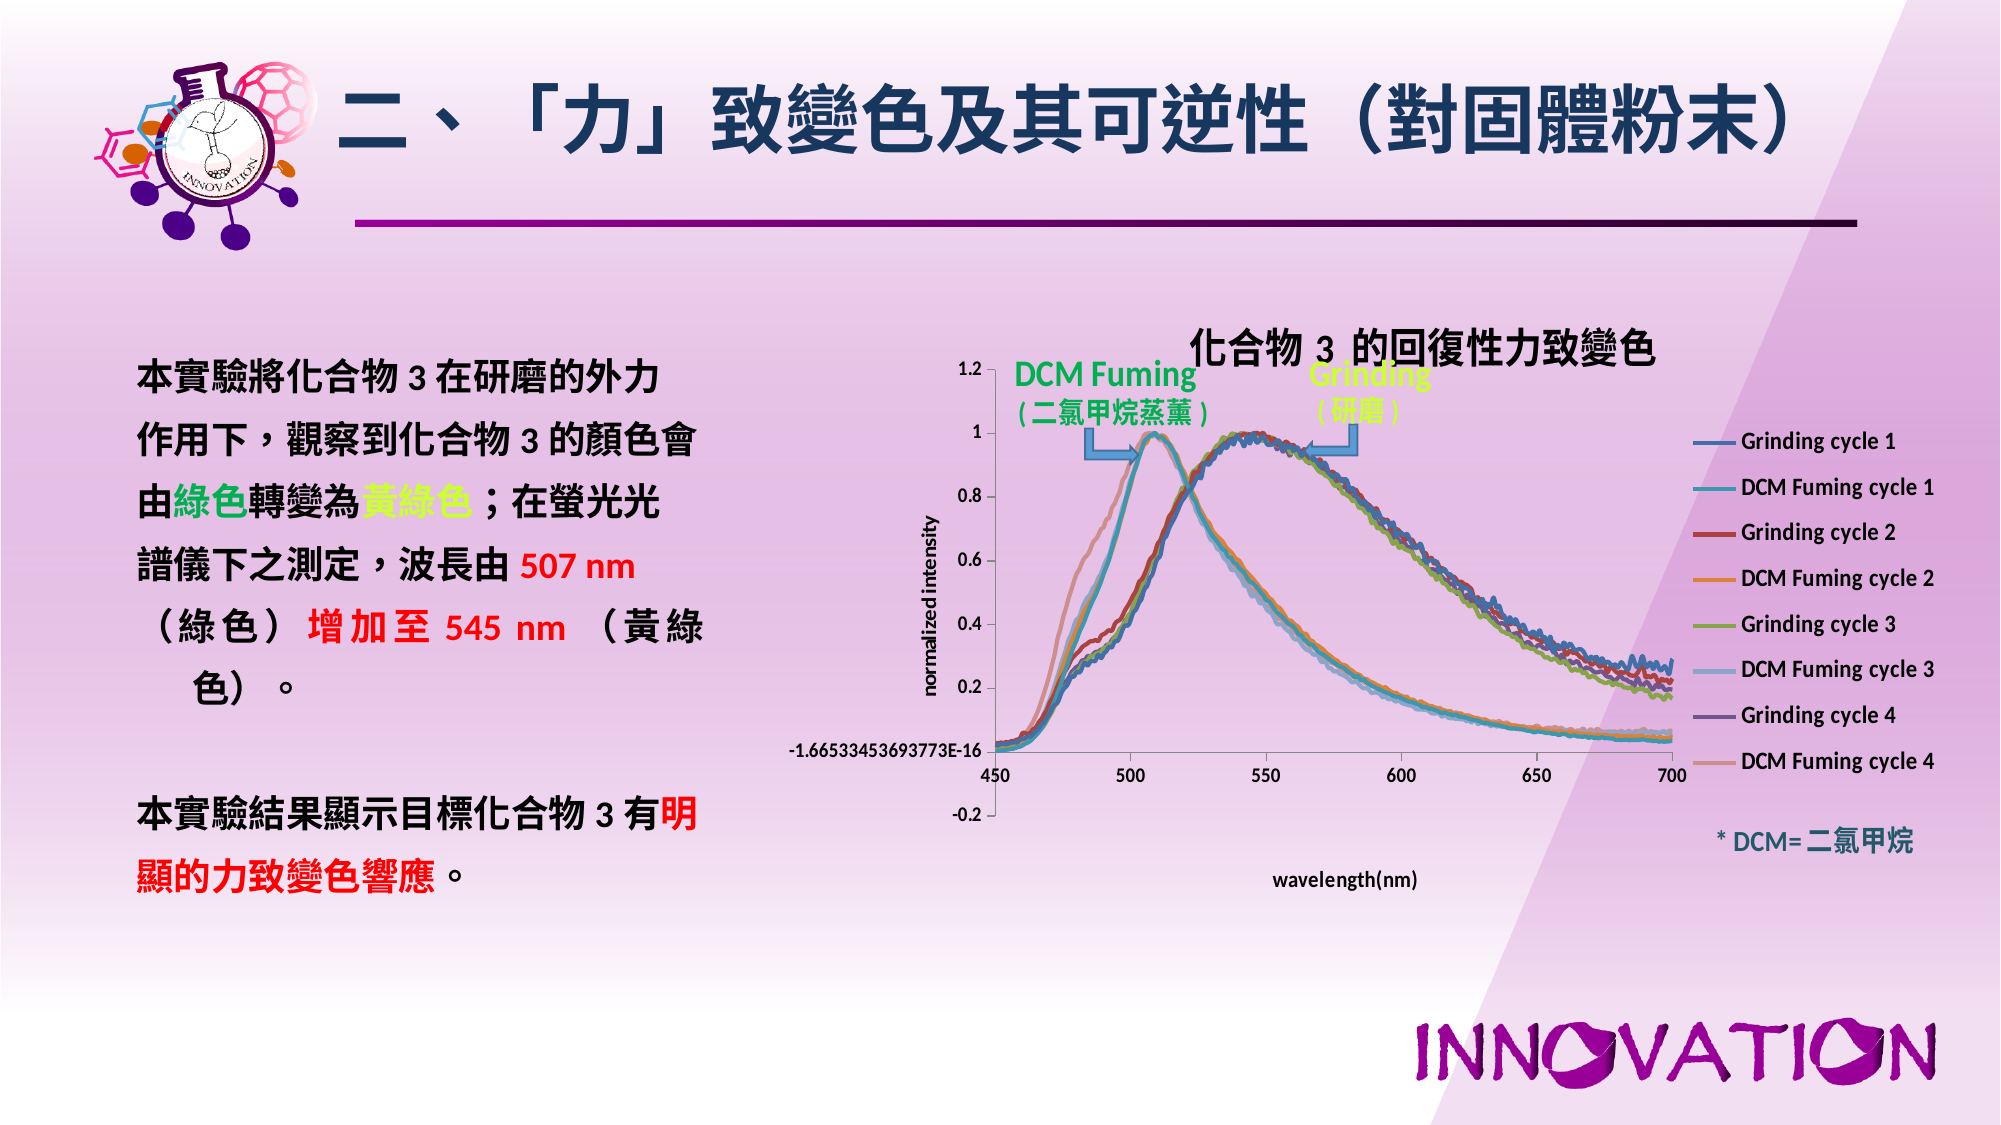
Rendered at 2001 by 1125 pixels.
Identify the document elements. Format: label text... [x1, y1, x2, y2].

list 本實驗將化合物3在研磨的外力 作用下，觀察到化合物3的顏色會 由綠色轉變為黃綠色；在螢光光 譜儀下之測定，波長由507 nm （綠色）增加至545 nm（黃綠色）。 本實驗結果顯示目標化合物3有明 顯的力致變色響應。 [121, 328, 719, 1035]
picture [0, 0, 2001, 1125]
chart [788, 292, 1956, 907]
text_box 二、「力」致變色及其可逆性（對固體粉末） [320, 58, 1856, 176]
